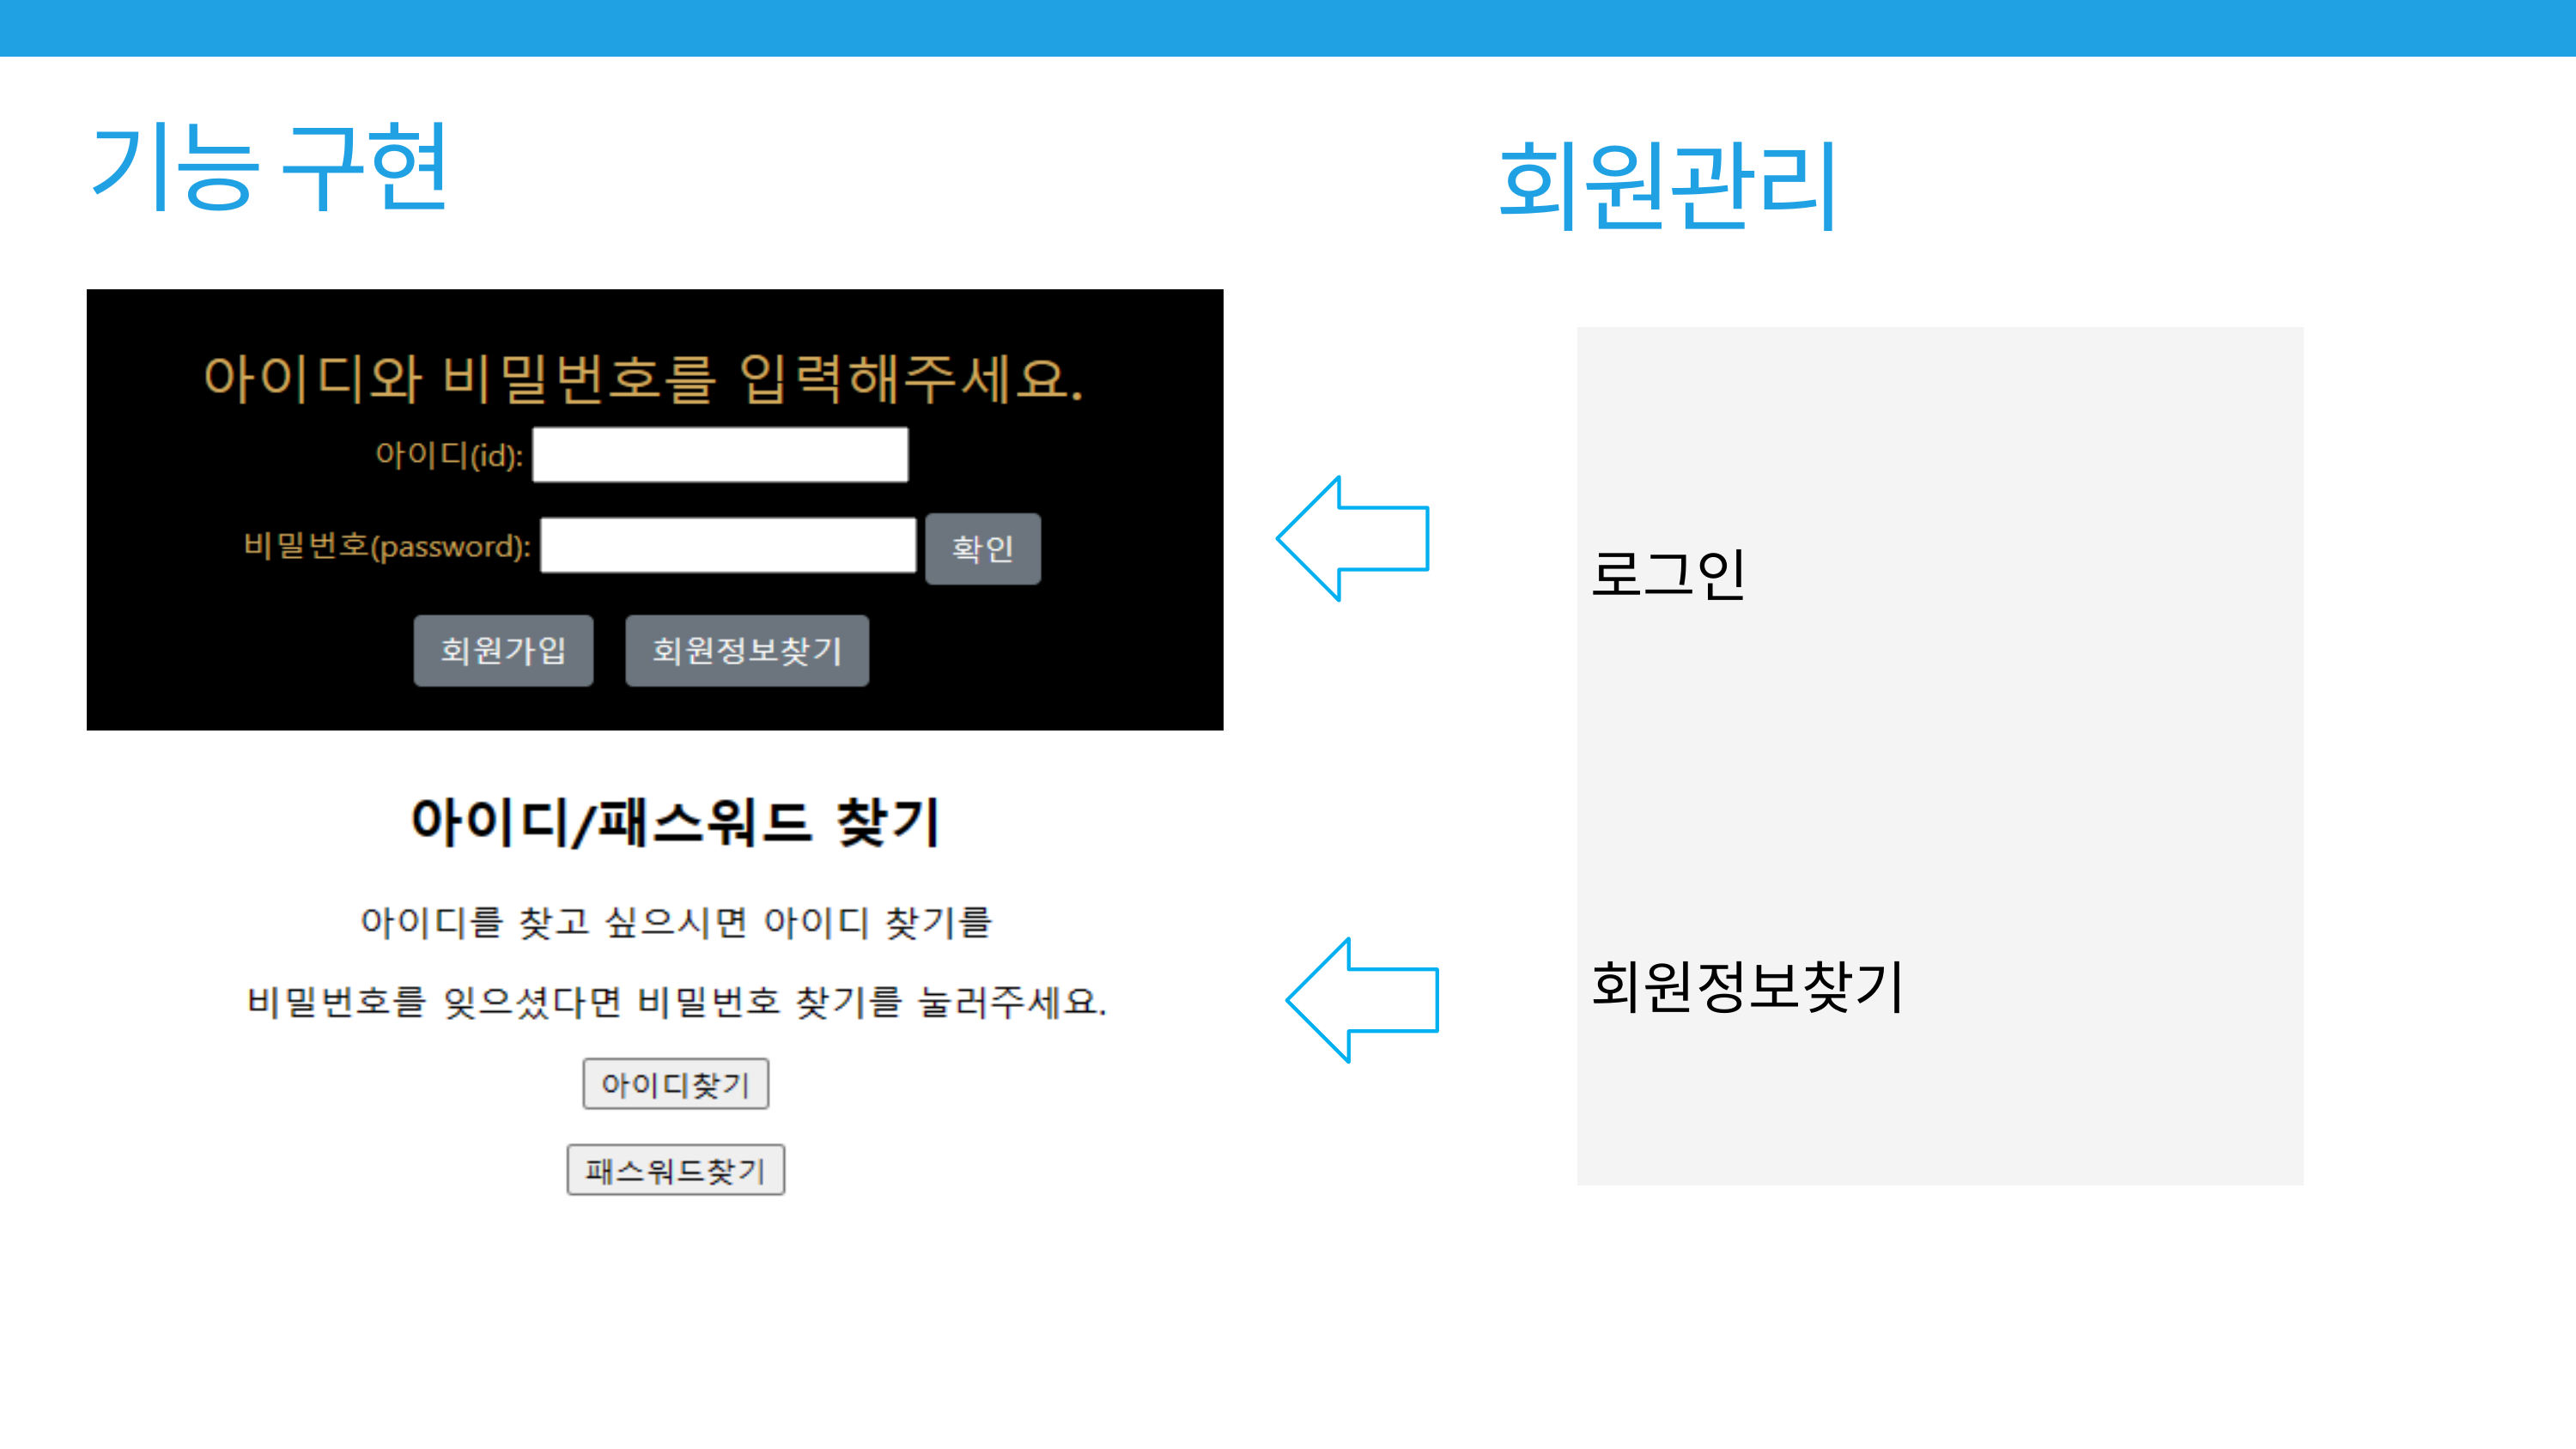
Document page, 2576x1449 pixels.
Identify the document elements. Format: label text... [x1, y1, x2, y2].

picture [87, 289, 1224, 731]
text_box [1275, 475, 1430, 603]
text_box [1577, 326, 2305, 1186]
text_box 기능 구현 [87, 105, 1019, 223]
text_box 회원관리 [1495, 124, 2427, 244]
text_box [0, 0, 2576, 58]
picture [87, 776, 1224, 1224]
text_box [1285, 937, 1439, 1064]
